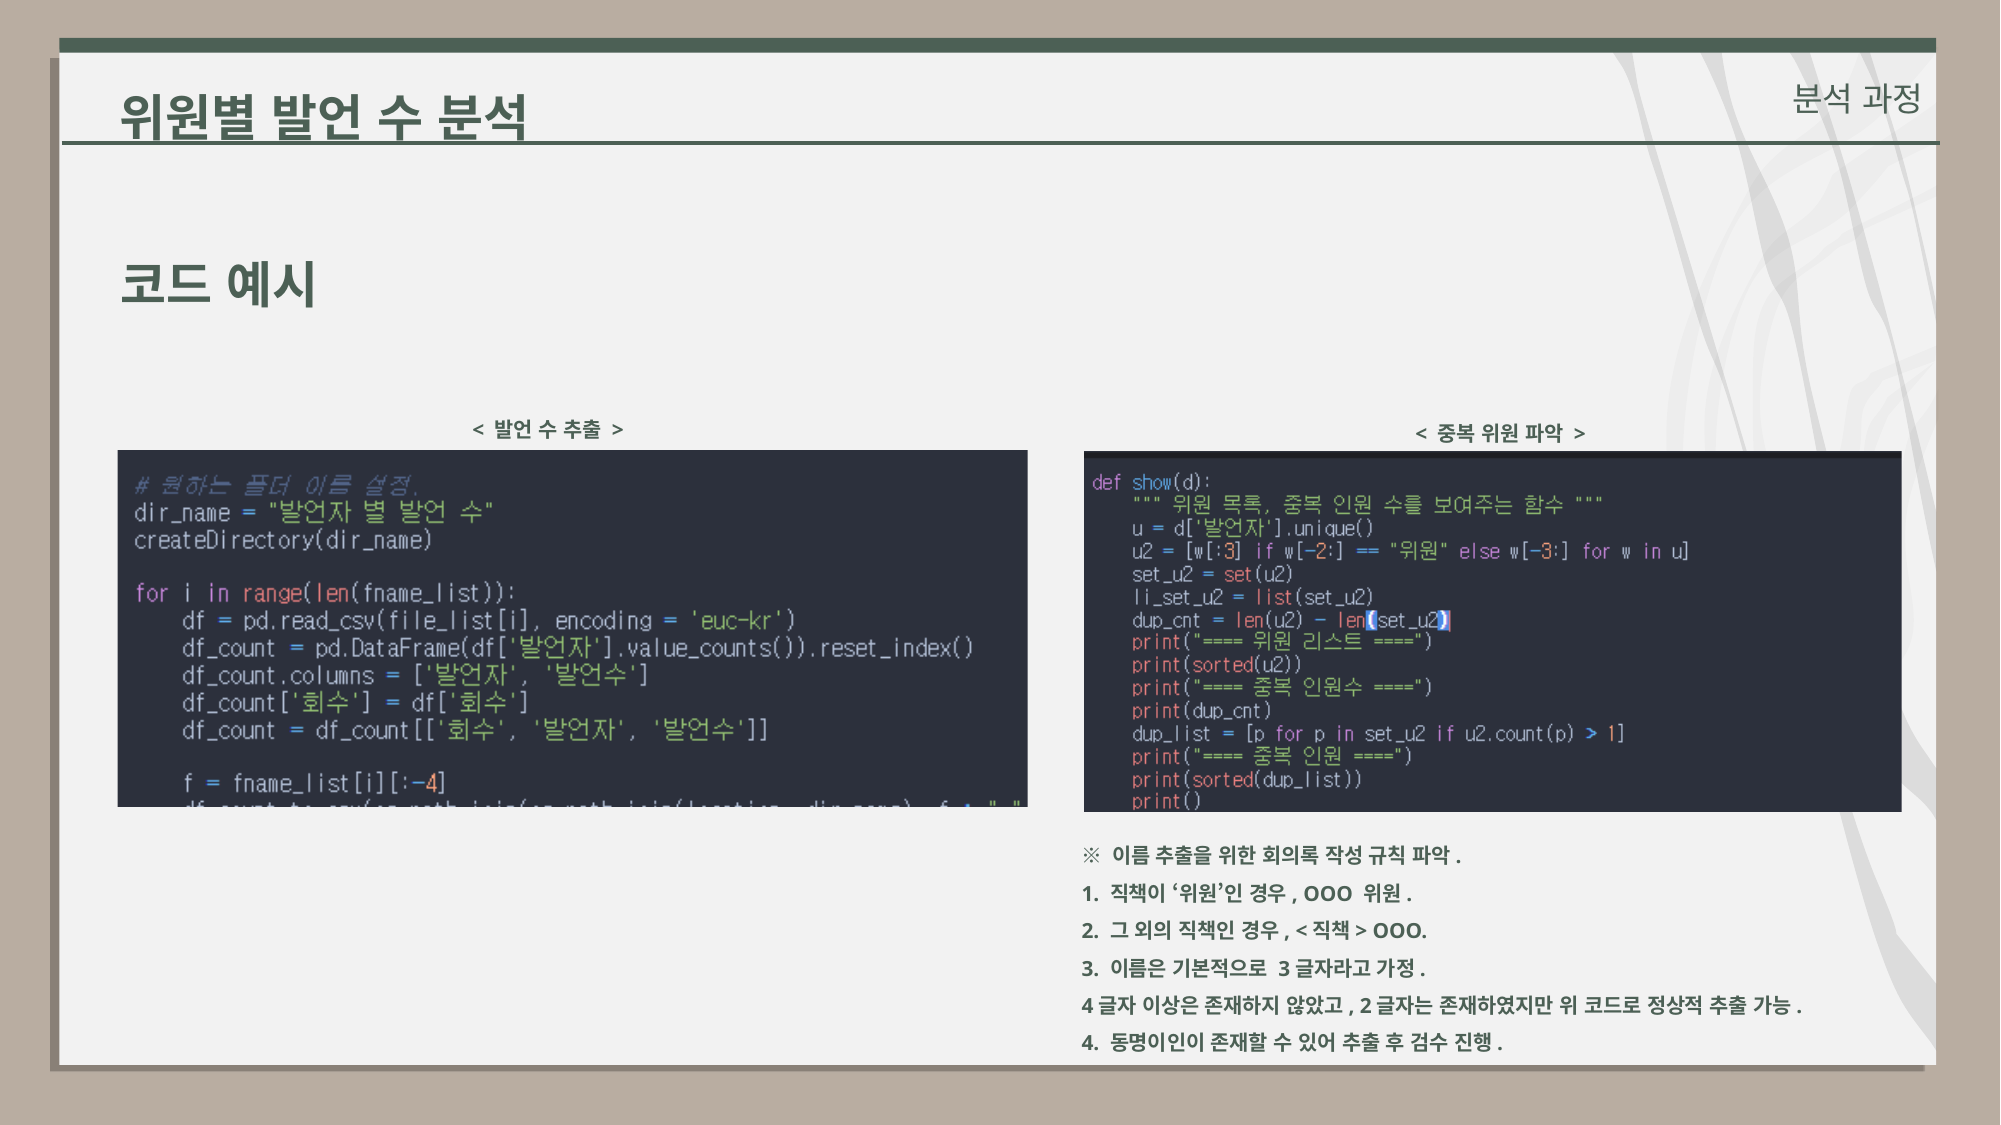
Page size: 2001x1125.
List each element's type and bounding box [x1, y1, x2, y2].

picture [117, 450, 1028, 807]
picture [1084, 450, 1902, 812]
text_box [59, 37, 1939, 1065]
